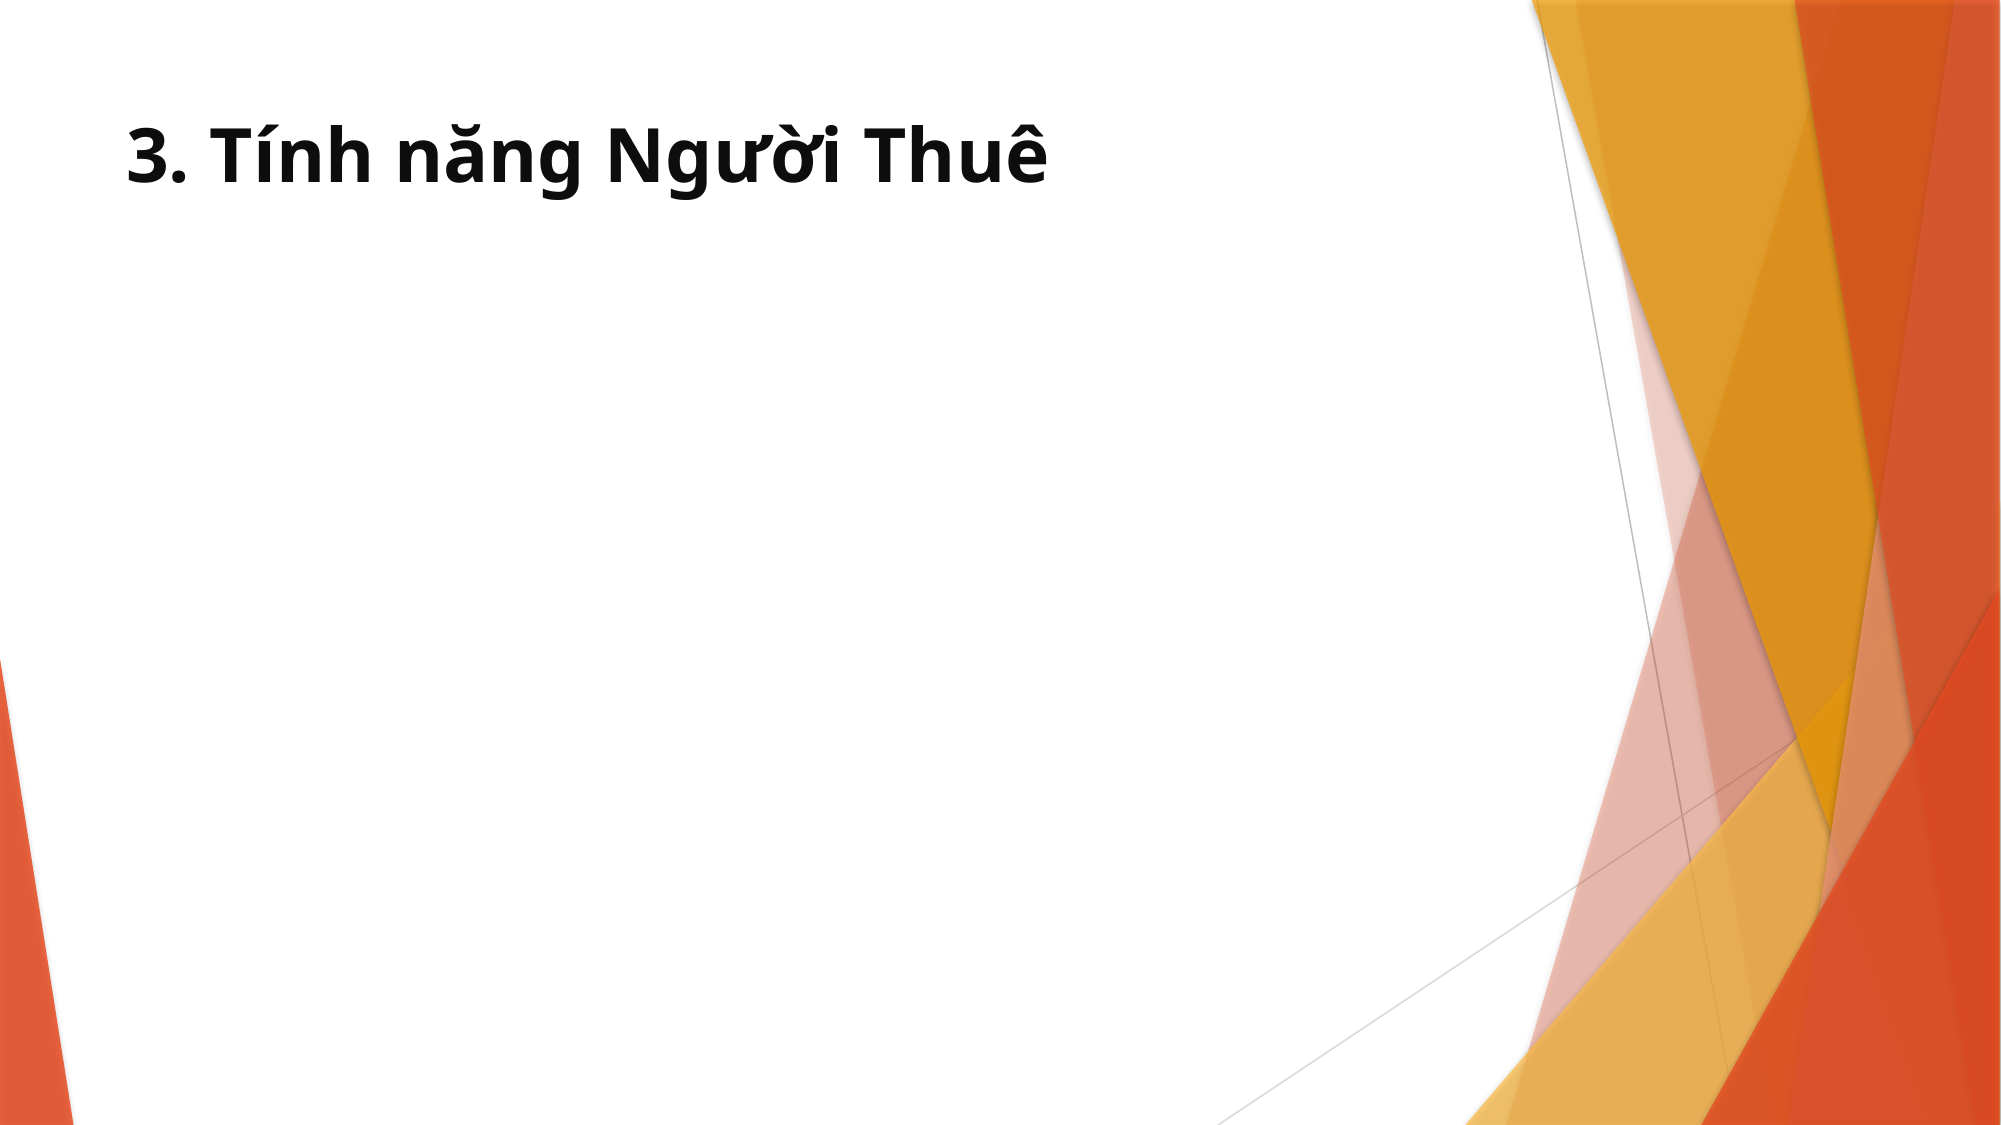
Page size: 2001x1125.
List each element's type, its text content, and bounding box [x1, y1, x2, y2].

title 3. Tính năng Người Thuê [111, 99, 1522, 317]
